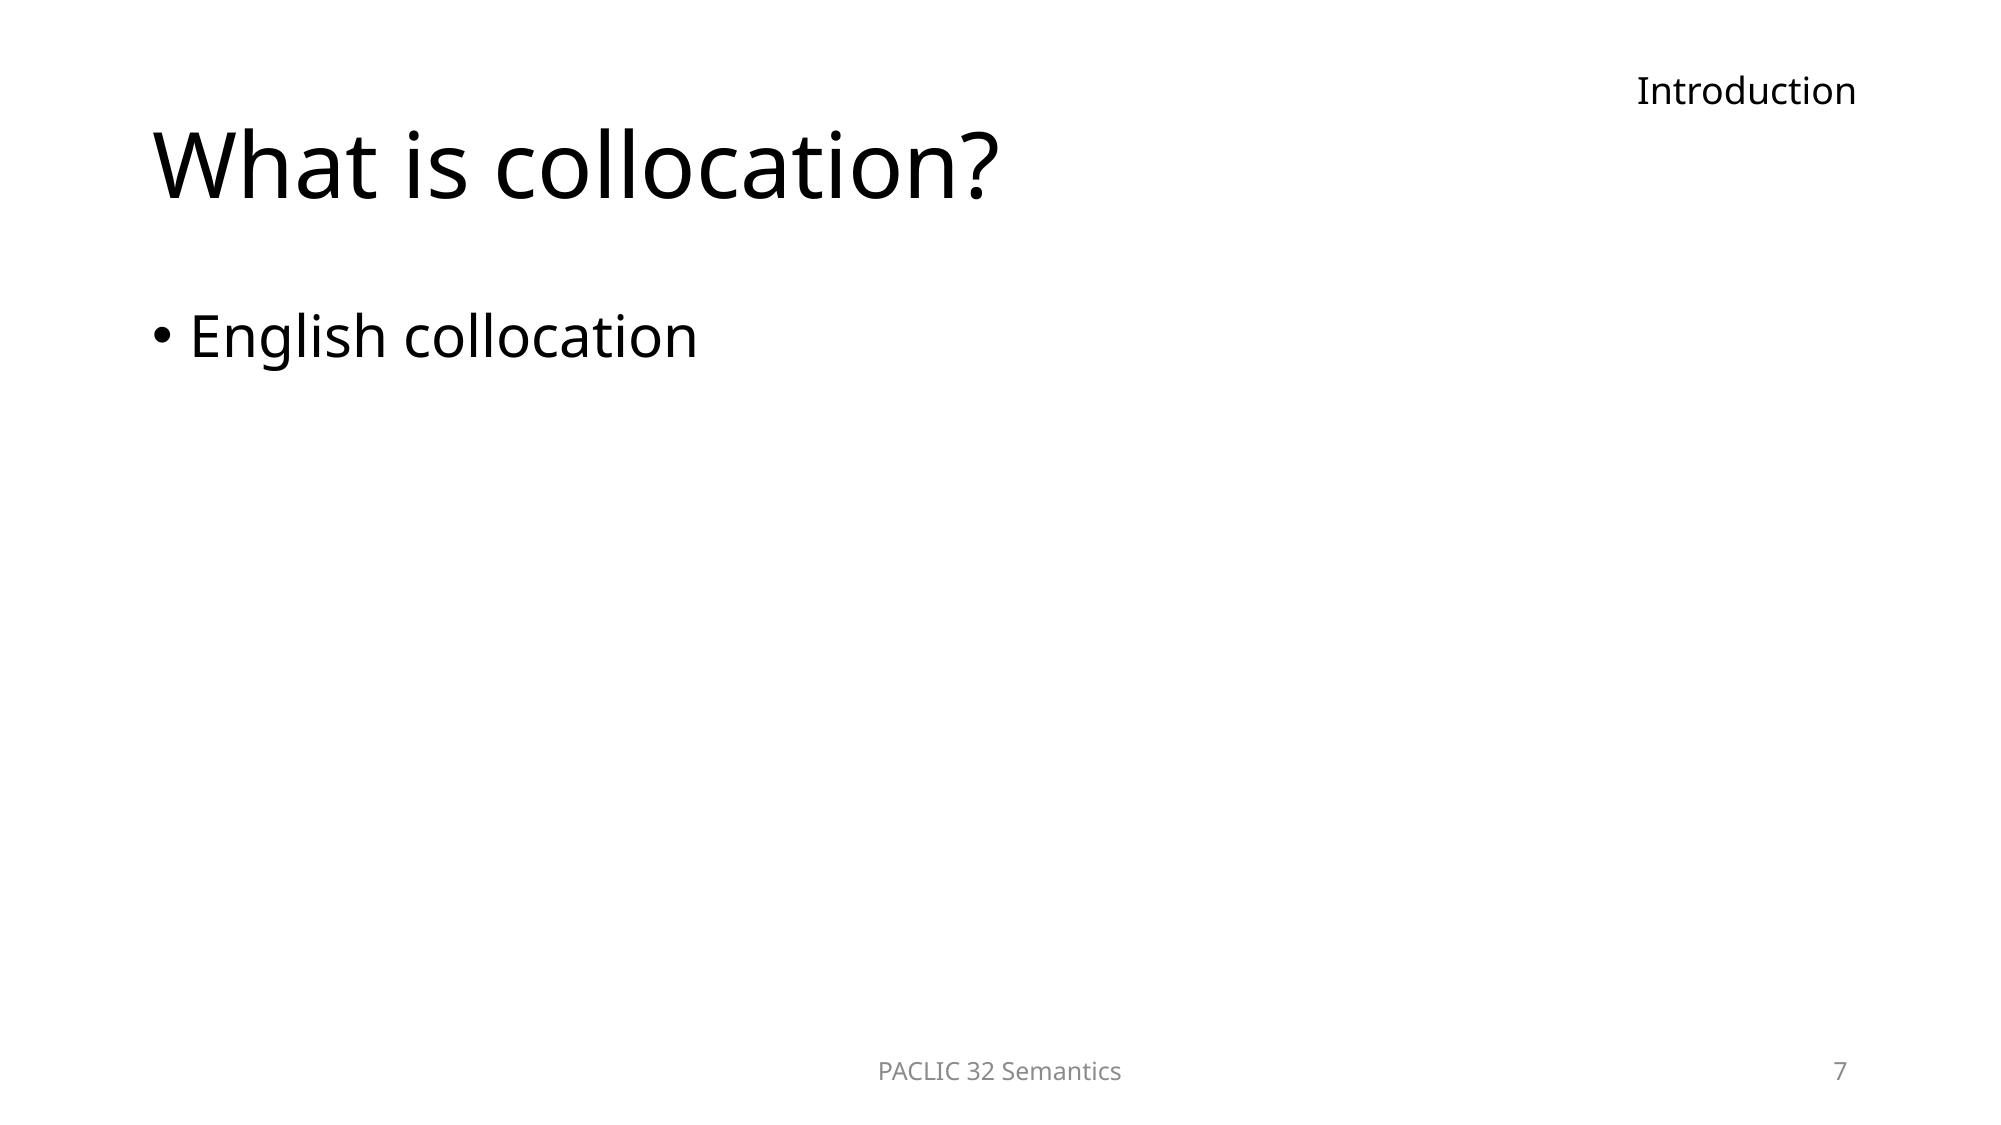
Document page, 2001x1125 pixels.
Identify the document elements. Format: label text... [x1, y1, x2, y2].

footer PACLIC 32 Semantics [662, 1042, 1338, 1103]
list English collocation [137, 299, 1863, 1014]
title What is collocation? [137, 59, 1863, 278]
text_box Introduction [1622, 59, 1873, 120]
slide_number 7 [1412, 1042, 1863, 1103]
